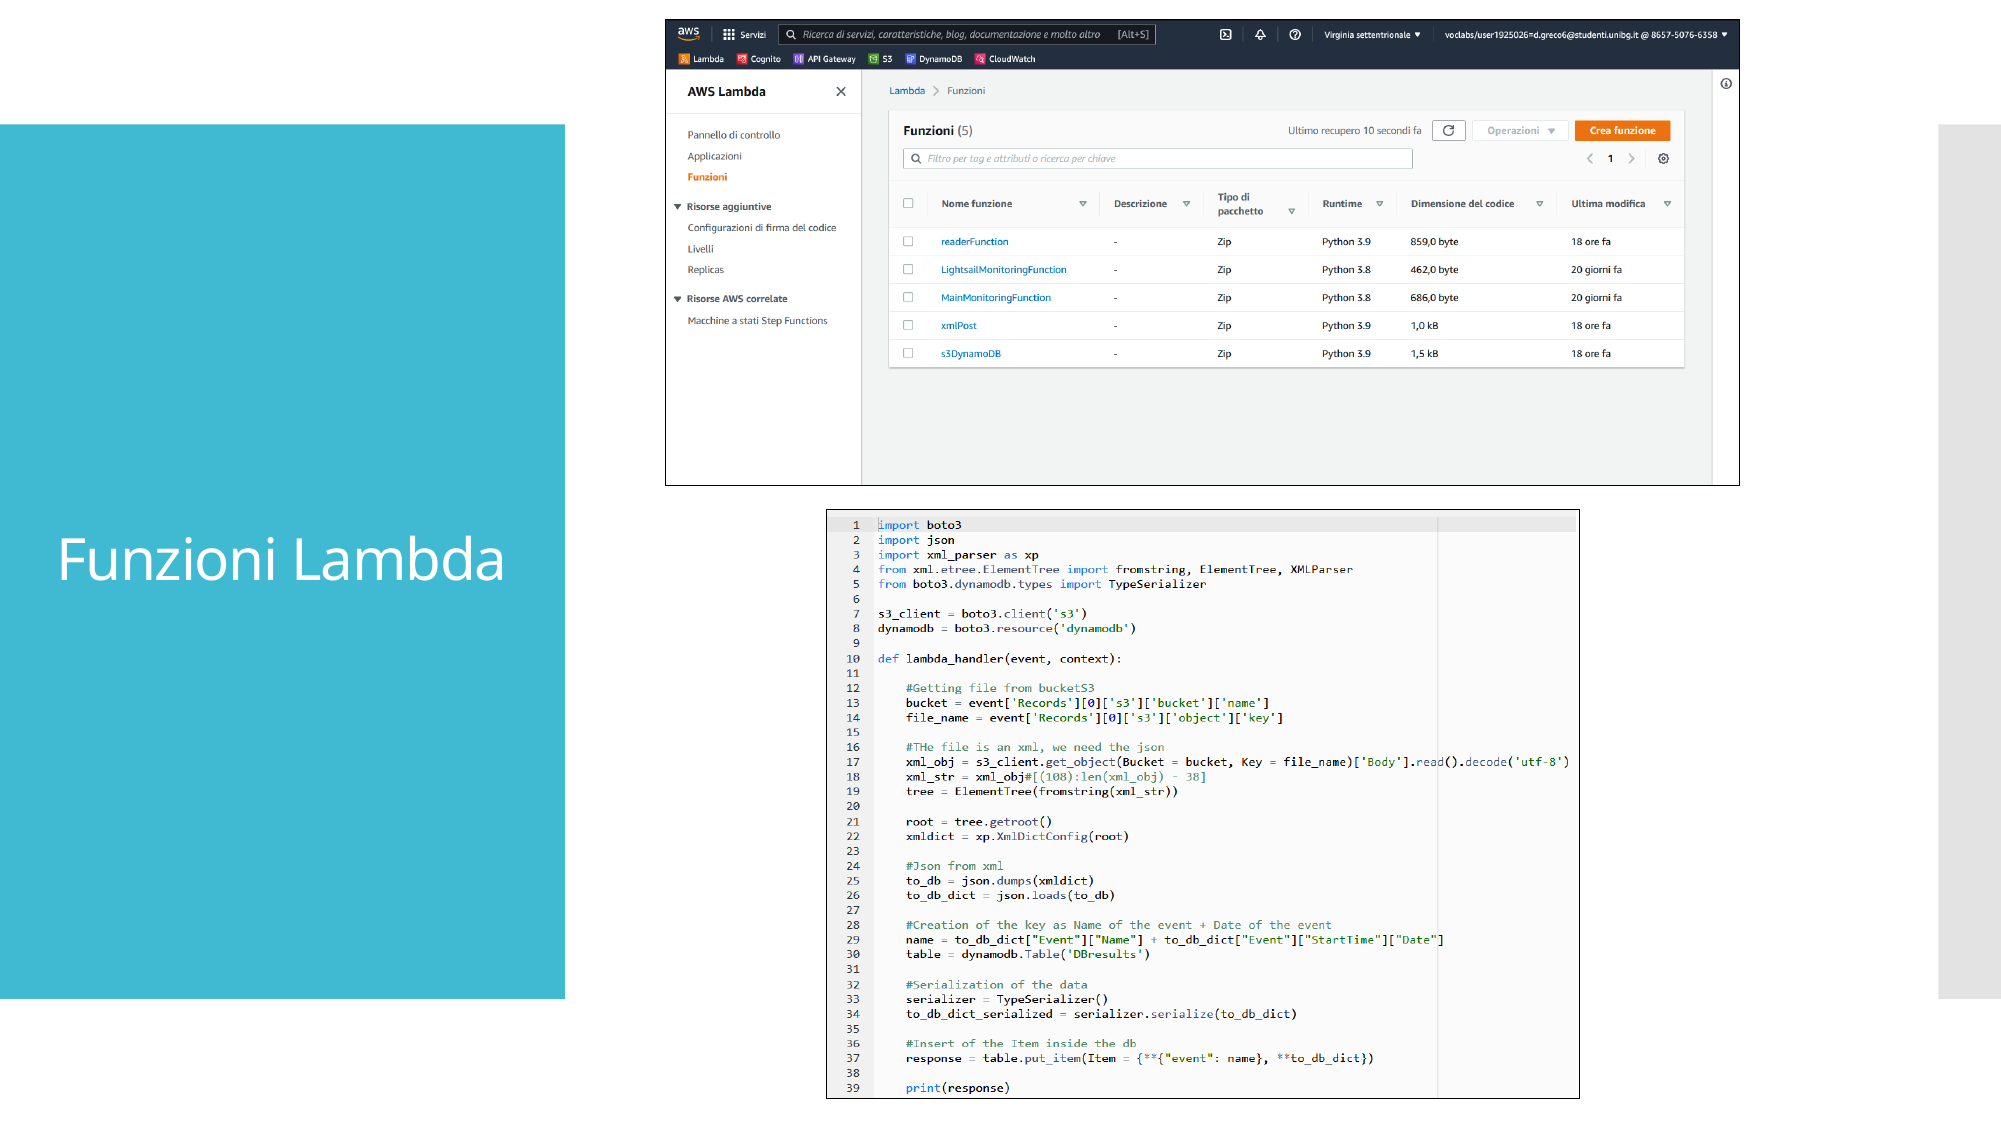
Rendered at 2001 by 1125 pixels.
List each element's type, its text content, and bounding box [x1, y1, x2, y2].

picture [826, 508, 1580, 1099]
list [665, 19, 1740, 487]
title Funzioni Lambda [41, 184, 525, 940]
